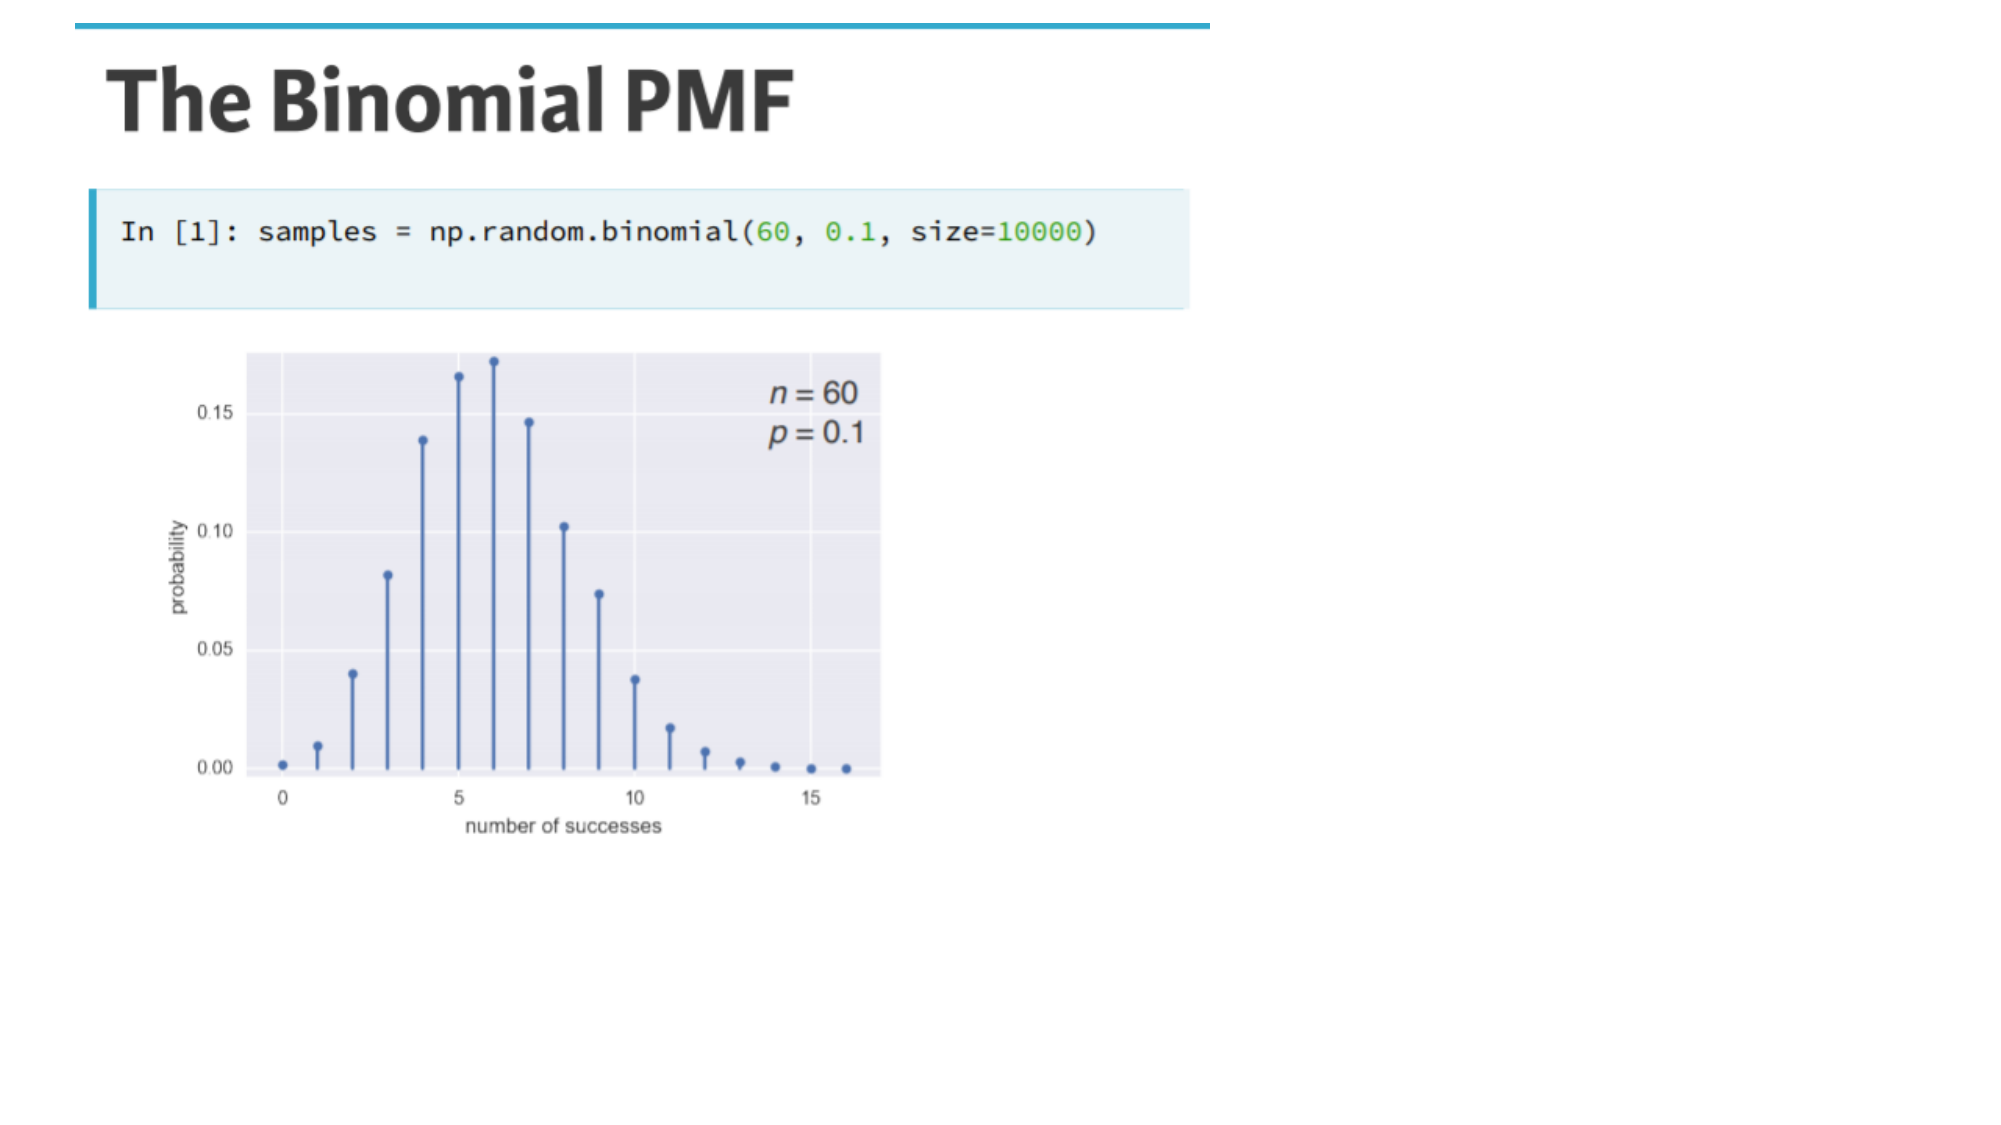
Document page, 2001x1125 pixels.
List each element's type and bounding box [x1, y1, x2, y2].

picture [75, 23, 1210, 870]
